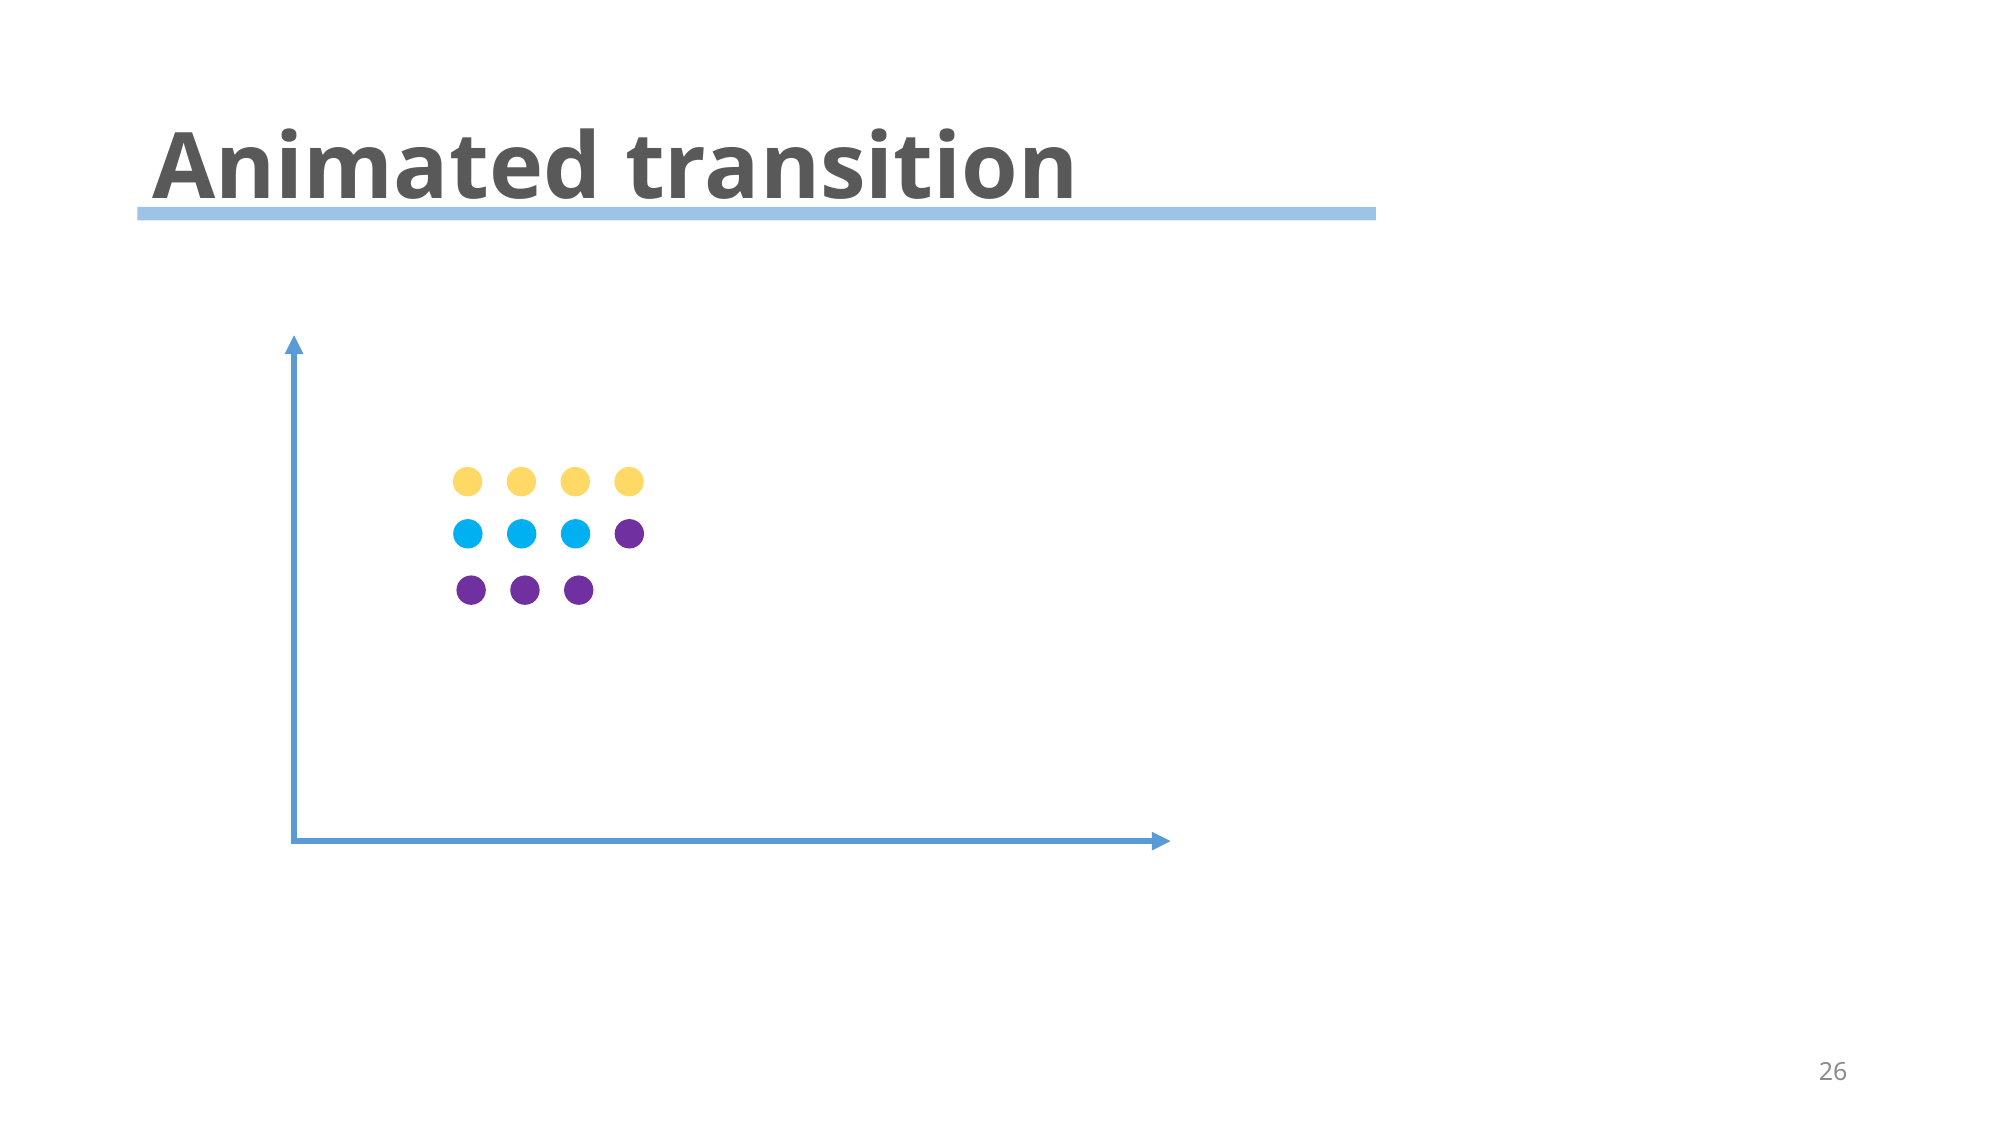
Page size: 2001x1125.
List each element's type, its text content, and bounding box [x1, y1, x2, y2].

text_box [451, 465, 484, 498]
text_box [505, 518, 538, 550]
text_box [559, 465, 592, 498]
text_box [452, 518, 484, 550]
text_box [505, 465, 538, 498]
title Animated transition [137, 59, 1863, 278]
slide_number 26 [1412, 1042, 1863, 1103]
text_box [136, 206, 1377, 221]
text_box [562, 574, 595, 606]
text_box [613, 518, 646, 550]
text_box [613, 465, 645, 498]
text_box [509, 574, 541, 606]
text_box [455, 574, 487, 606]
text_box [559, 518, 592, 550]
